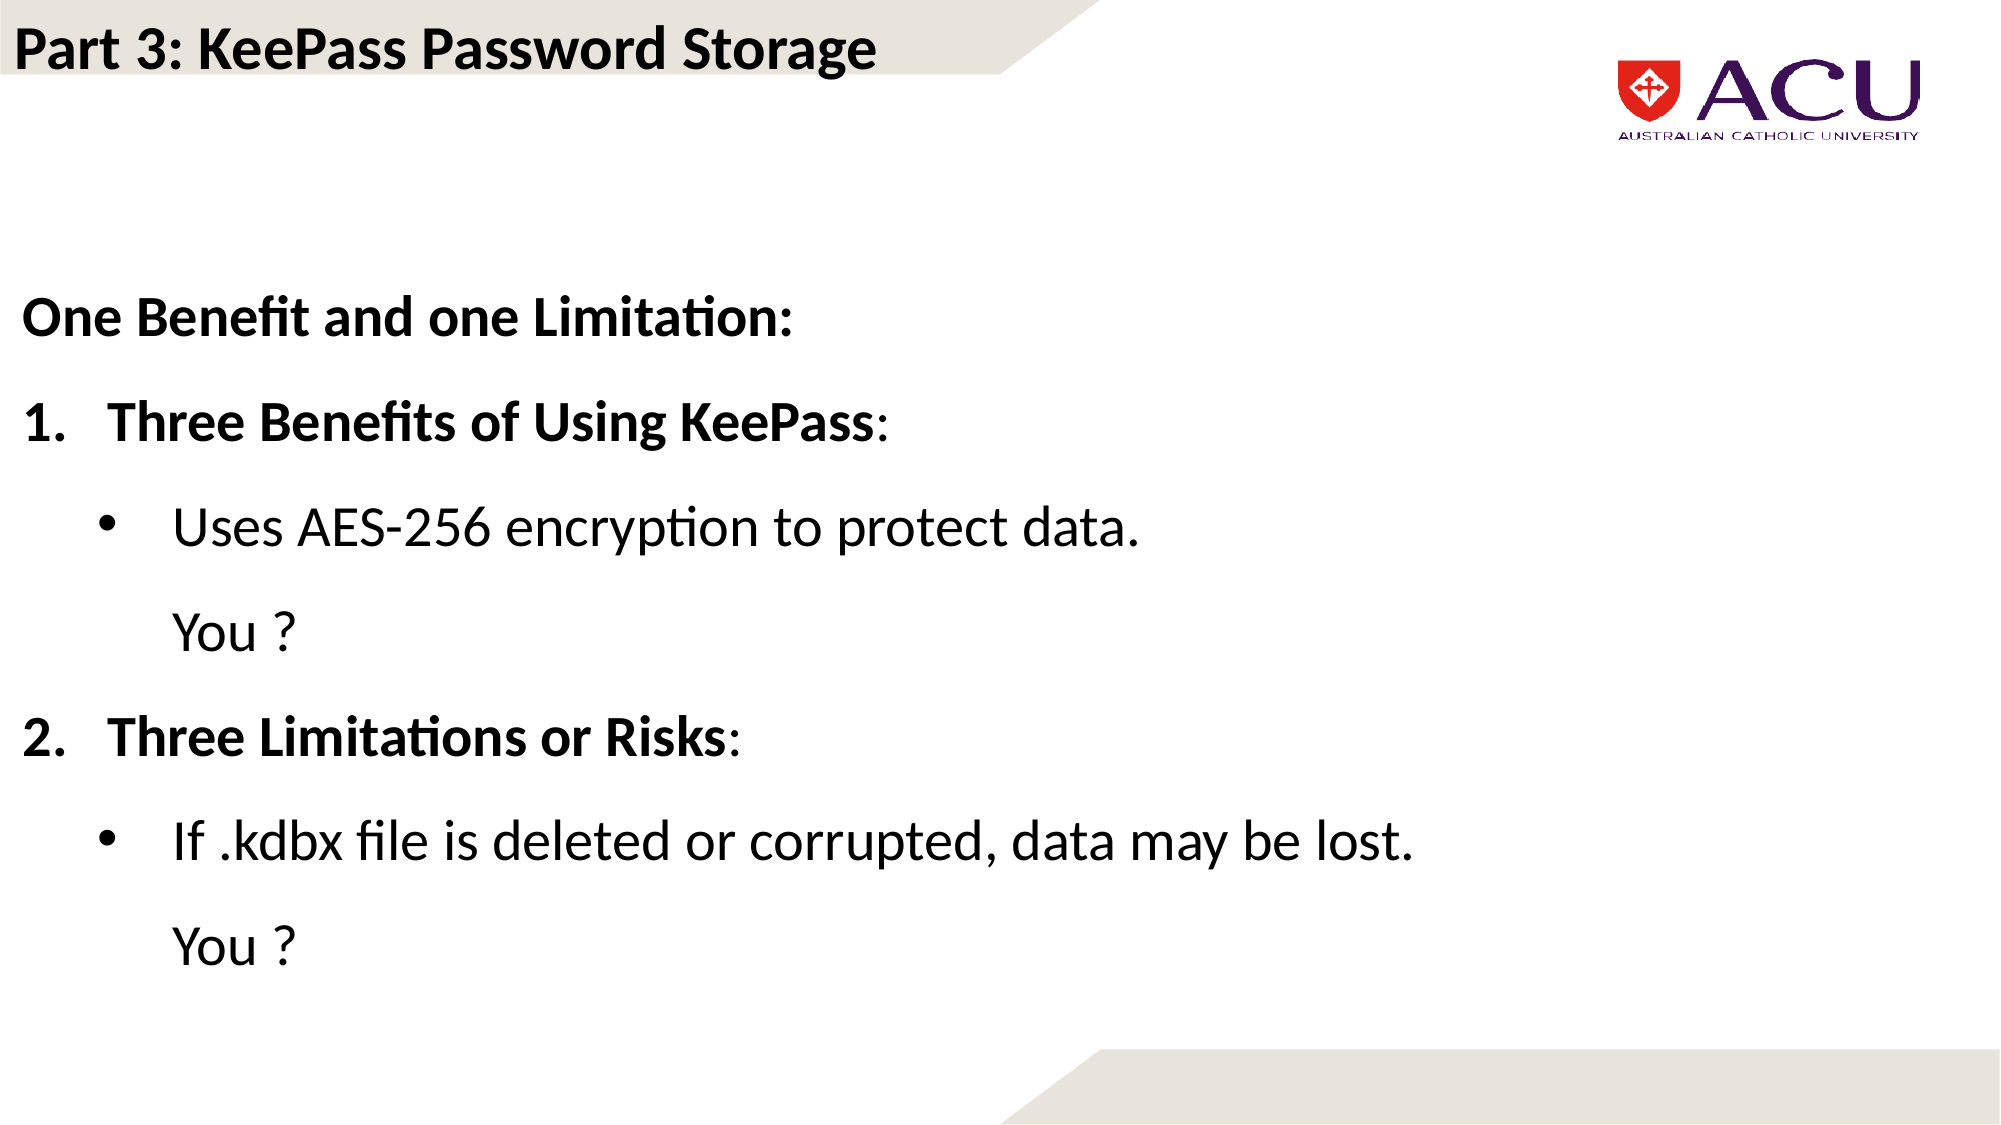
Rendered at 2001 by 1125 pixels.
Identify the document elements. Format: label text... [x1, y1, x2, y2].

picture [1618, 90, 1920, 140]
text_box One Benefit and one Limitation: Three Benefits of Using KeePass: Uses AES-256 encryption to protect data. You ? Three Limitations or Risks: If .kdbx file is deleted or corrupted, data may be lost. You ? [7, 235, 1432, 985]
text_box Part 3: KeePass Password Storage [0, 0, 2000, 90]
